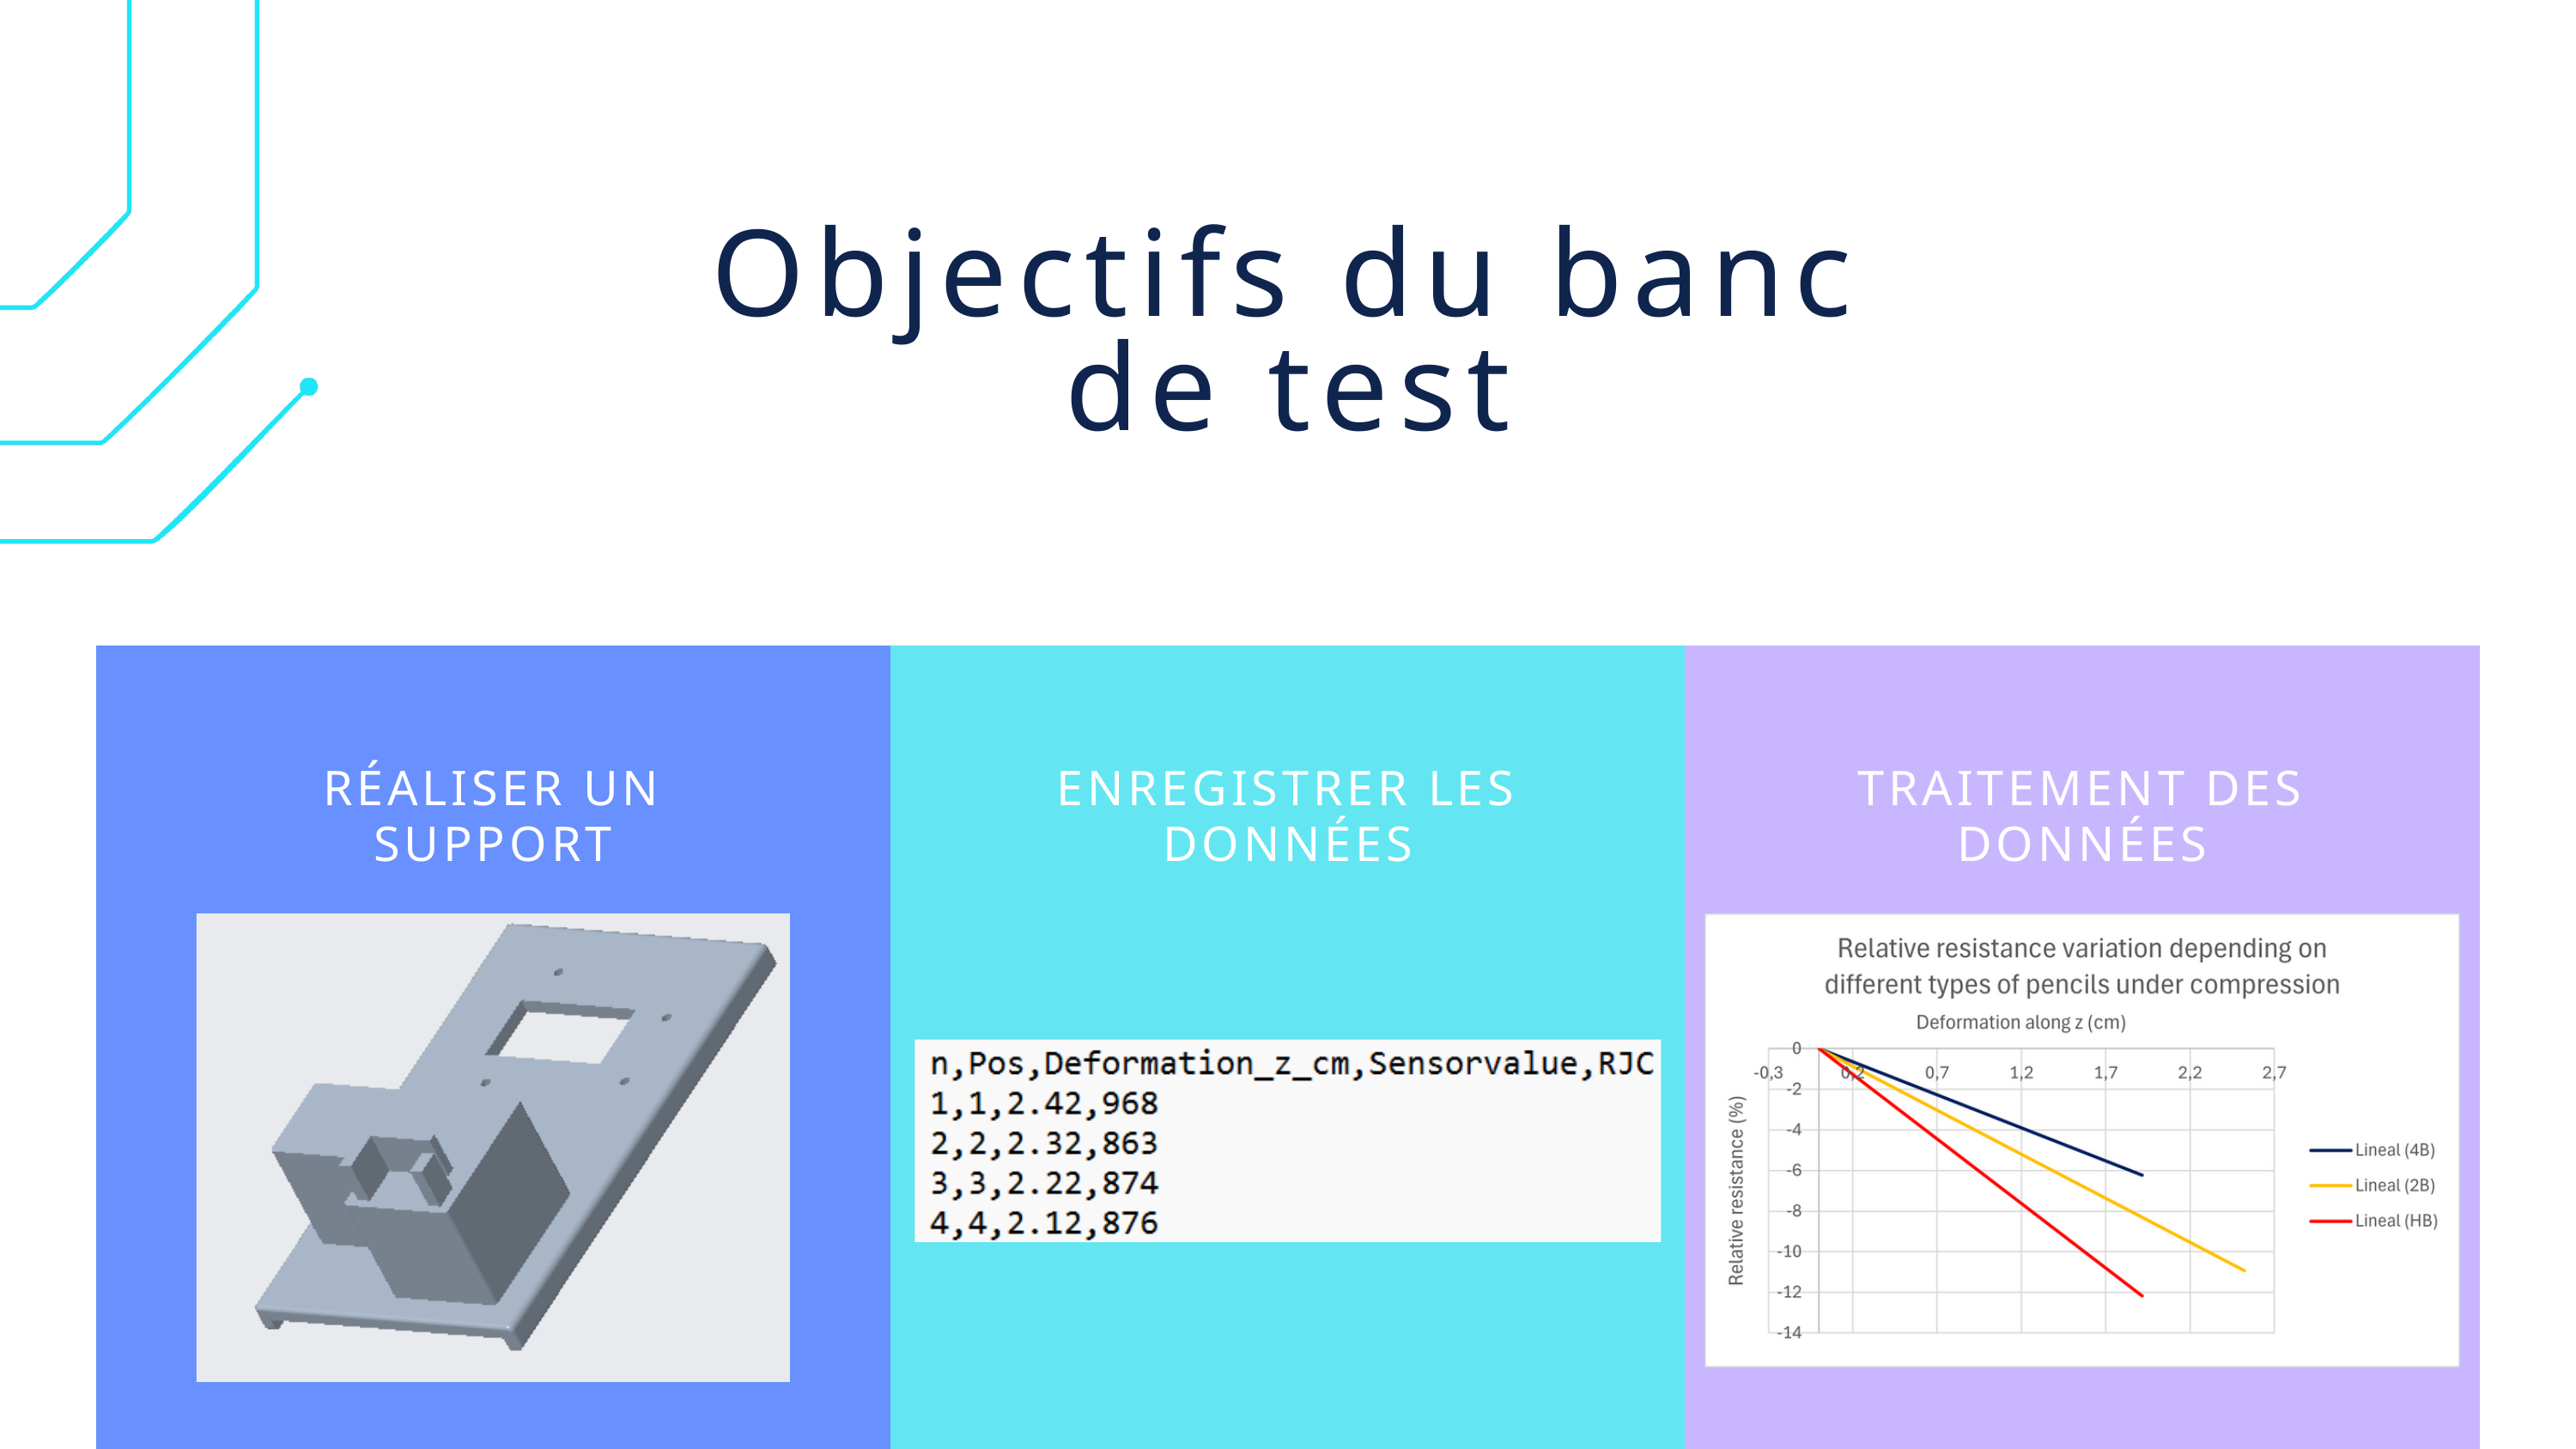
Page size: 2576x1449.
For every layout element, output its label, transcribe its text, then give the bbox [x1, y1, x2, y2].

text_box [0, 0, 323, 624]
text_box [96, 645, 890, 1449]
text_box Objectifs du banc de test [671, 226, 1905, 455]
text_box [890, 645, 1684, 1449]
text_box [1685, 645, 2480, 1449]
